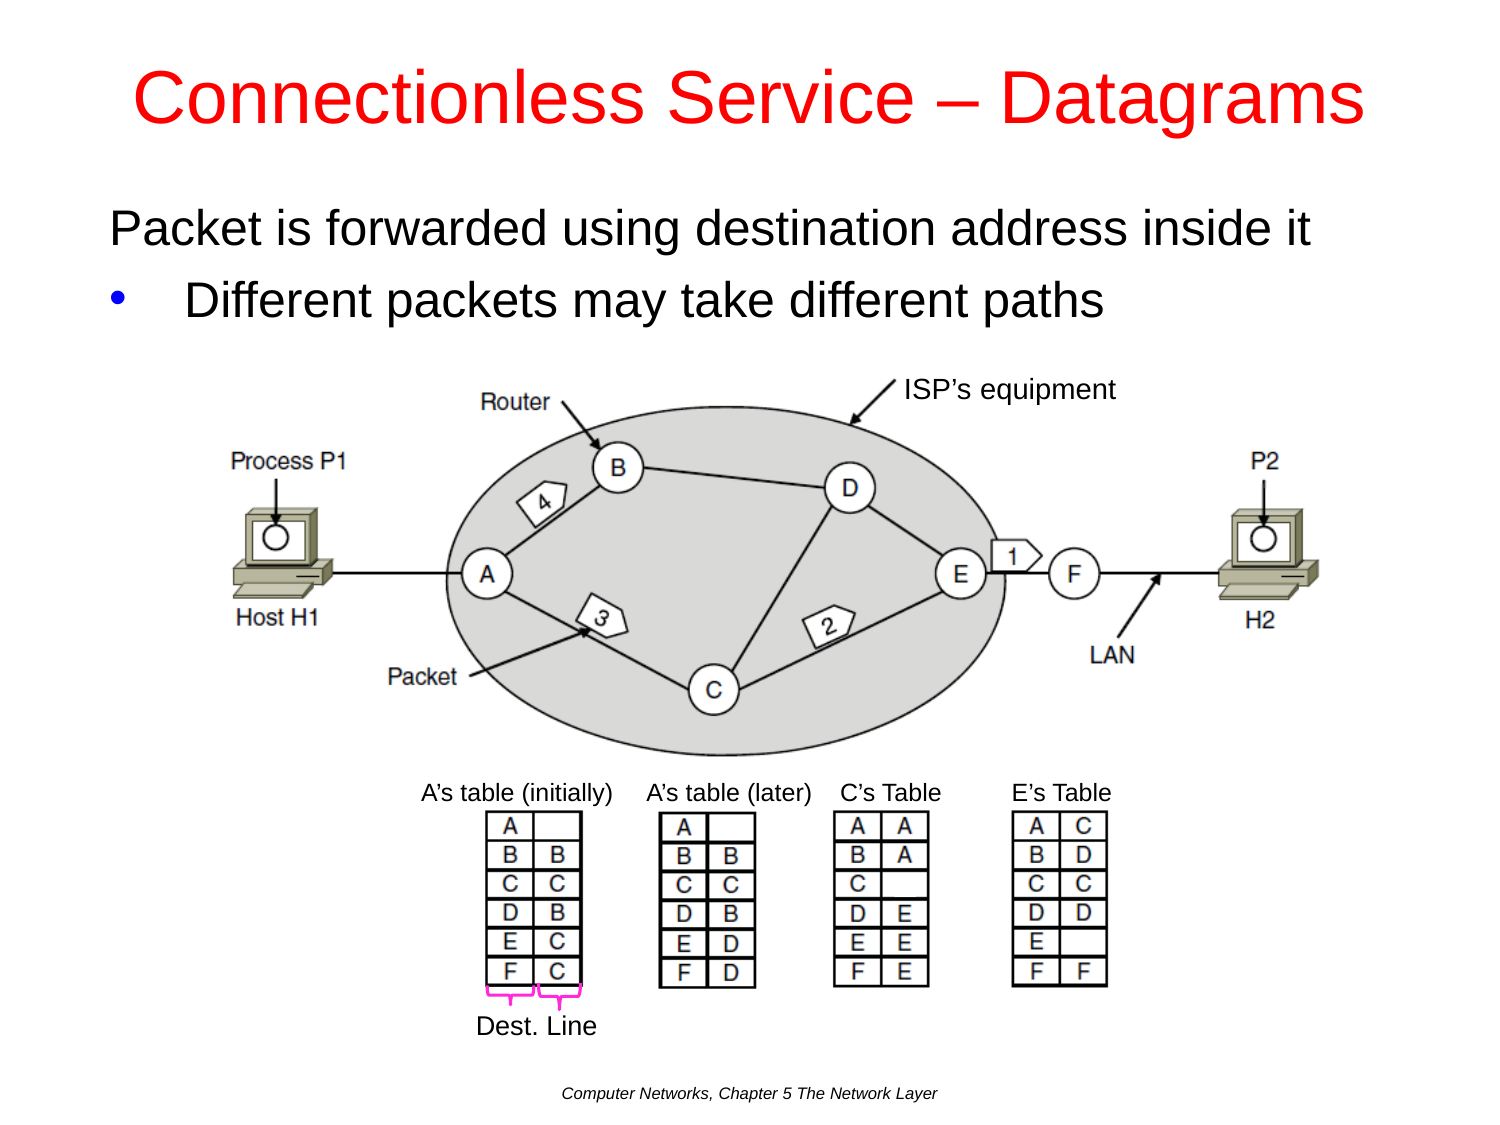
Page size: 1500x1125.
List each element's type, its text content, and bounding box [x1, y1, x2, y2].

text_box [186, 359, 1358, 771]
title Connectionless Service – Datagrams [0, 0, 1500, 188]
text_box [475, 982, 644, 1049]
footer Computer Networks, Chapter 5 The Network Layer [0, 1074, 1500, 1125]
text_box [406, 769, 1177, 1044]
list Packet is forwarded using destination address inside it Different packets may take different paths [94, 187, 1445, 986]
